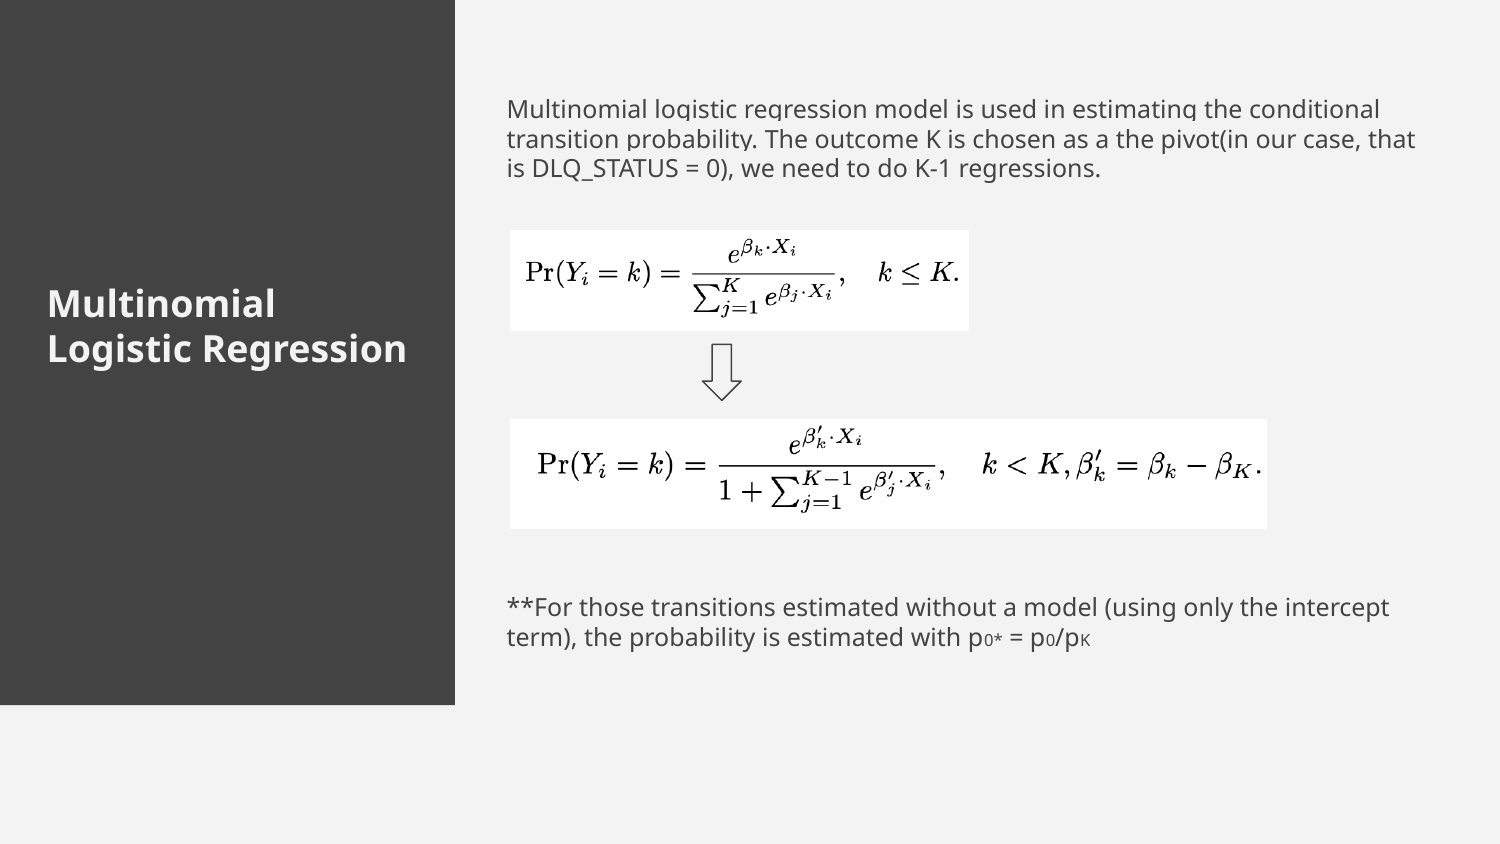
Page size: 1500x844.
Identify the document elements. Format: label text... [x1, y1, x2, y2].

picture [509, 412, 1268, 529]
picture [509, 229, 970, 331]
text_box **For those transitions estimated without a model (using only the intercept term), the probability is estimated with p0* = p0/pK [491, 576, 1446, 661]
text_box [0, 0, 455, 706]
text_box Multinomial logistic regression model is used in estimating the conditional transition probability. The outcome K is chosen as a the pivot(in our case, that is DLQ_STATUS = 0), we need to do K-1 regressions. [491, 78, 1446, 194]
title Multinomial Logistic Regression [31, 264, 436, 522]
text_box [702, 344, 742, 401]
